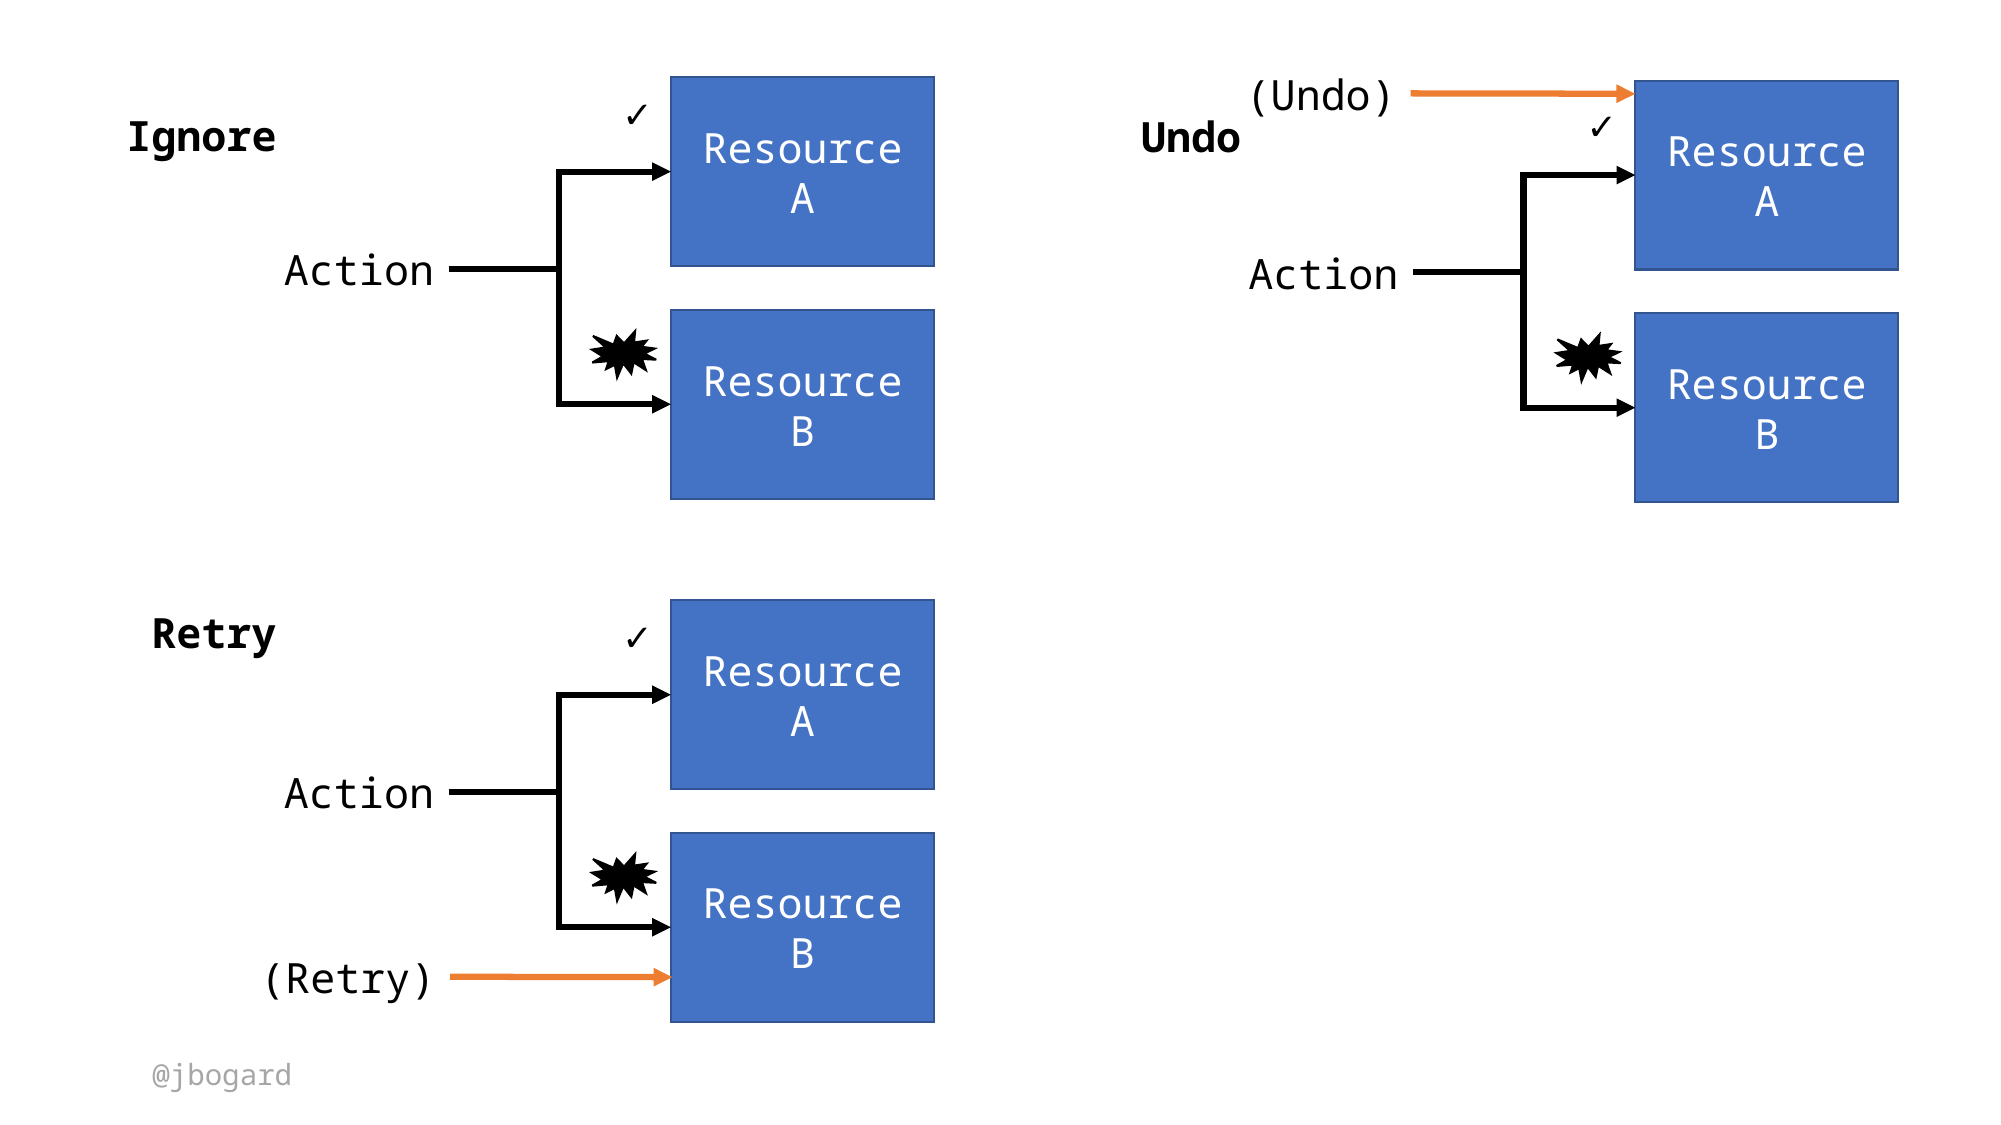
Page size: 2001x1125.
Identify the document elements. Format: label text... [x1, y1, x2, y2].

text_box Resource A [1634, 80, 1899, 271]
text_box Retry [67, 599, 292, 665]
text_box ✓ [603, 79, 671, 145]
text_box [448, 792, 671, 928]
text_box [1413, 175, 1636, 272]
text_box Action [1191, 239, 1413, 305]
text_box ✓ [1568, 94, 1636, 157]
text_box Resource B [670, 832, 935, 1023]
text_box ✓ [603, 602, 671, 668]
text_box Resource B [1634, 312, 1899, 503]
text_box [448, 694, 671, 792]
text_box Resource A [670, 599, 935, 790]
text_box Ignore [67, 102, 292, 168]
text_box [448, 269, 671, 405]
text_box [1413, 272, 1636, 408]
text_box Action [229, 759, 448, 825]
text_box Undo [1056, 103, 1256, 169]
text_box (Undo) [1191, 61, 1411, 126]
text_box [448, 171, 671, 269]
text_box Resource A [670, 76, 935, 267]
text_box Resource B [670, 309, 935, 500]
text_box Action [229, 236, 448, 302]
text_box (Retry) [230, 944, 451, 1010]
